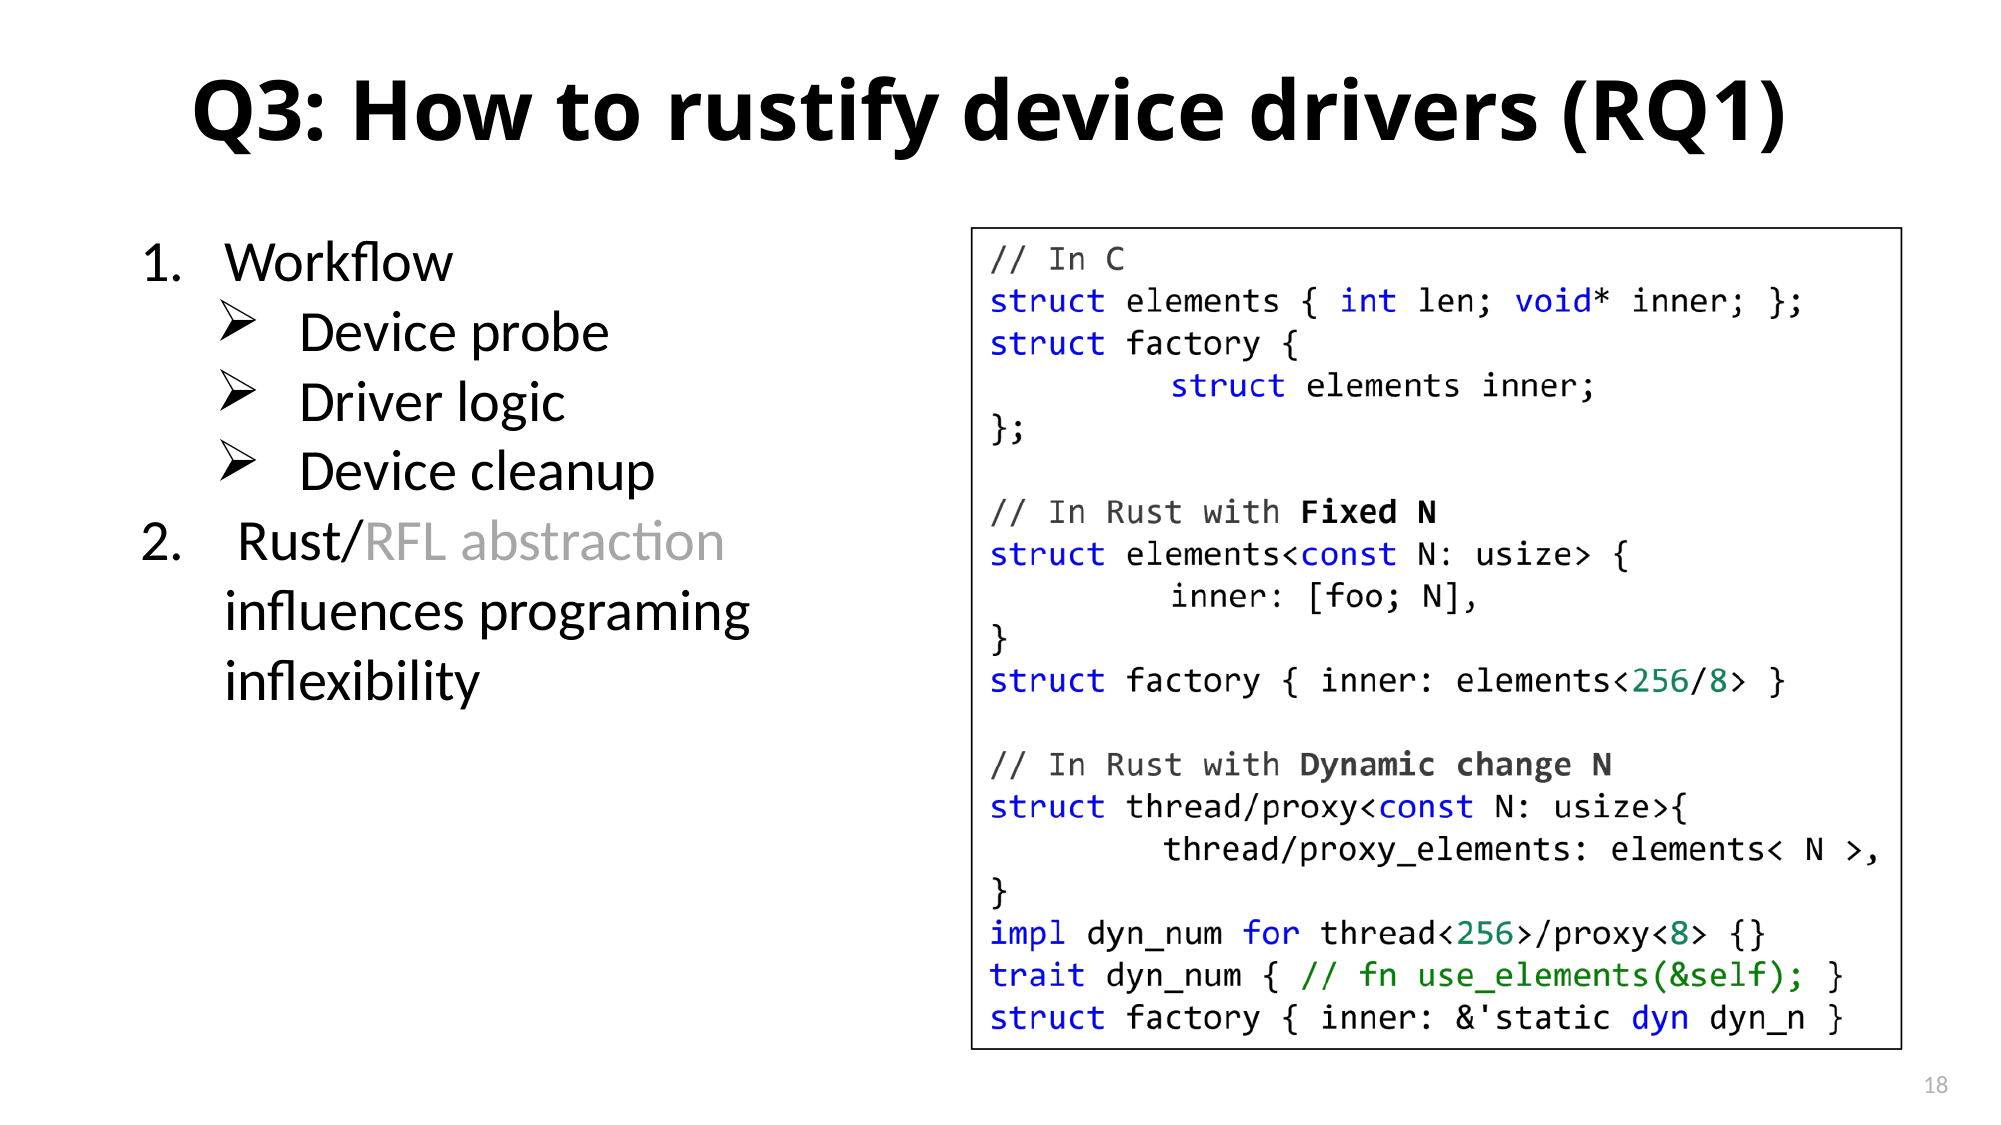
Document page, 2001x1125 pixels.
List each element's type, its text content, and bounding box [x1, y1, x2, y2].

title Q3: How to rustify device drivers (RQ1) [0, 41, 2000, 186]
picture [961, 213, 1910, 1056]
text_box Workflow Device probe Driver logic Device cleanup Rust/RFL abstraction influences programing inflexibility [125, 215, 930, 790]
slide_number 17 [1885, 1053, 1987, 1114]
